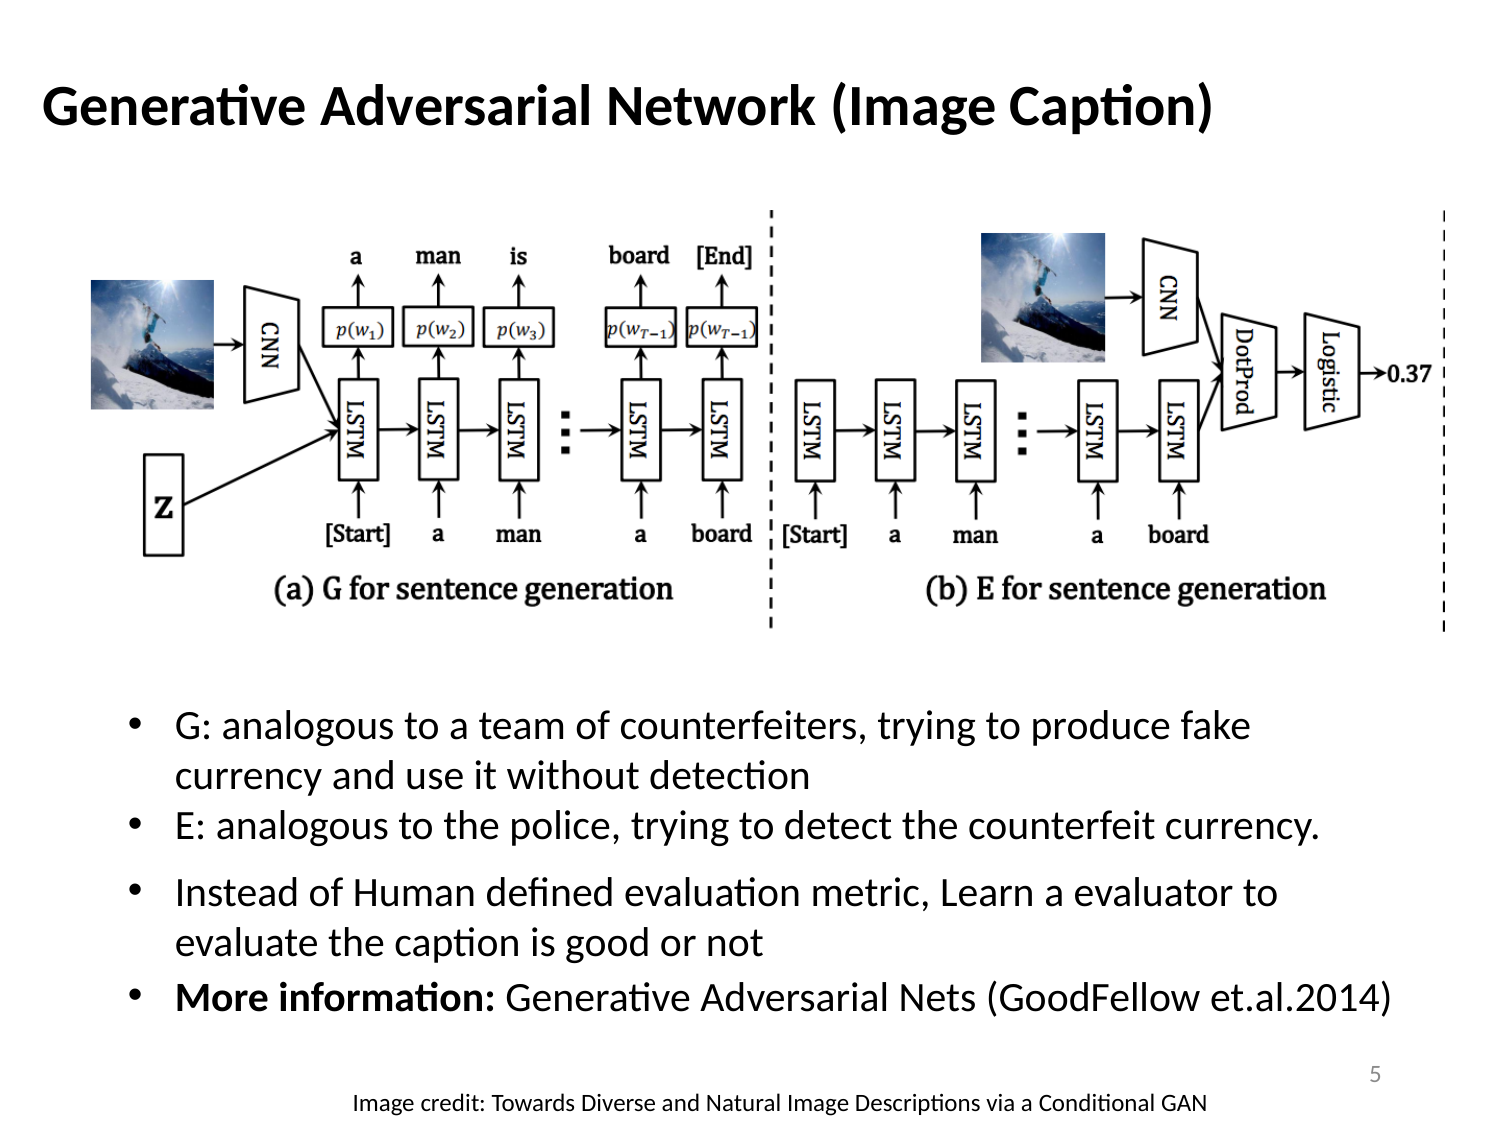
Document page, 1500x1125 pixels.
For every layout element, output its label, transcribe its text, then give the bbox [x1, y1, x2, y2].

text_box G: analogous to a team of counterfeiters, trying to produce fake currency and use it without detection E: analogous to the police, trying to detect the counterfeit currency. [113, 690, 1424, 856]
text_box Instead of Human defined evaluation metric, Learn a evaluator to evaluate the caption is good or not [113, 857, 1424, 962]
text_box More information: Generative Adversarial Nets (GoodFellow et.al.2014) [113, 962, 1424, 1027]
text_box Image credit: Towards Diverse and Natural Image Descriptions via a Conditional GAN [337, 1079, 1225, 1125]
text_box Generative Adversarial Network (Image Caption) [27, 59, 1230, 145]
slide_number 5 [1059, 1042, 1397, 1103]
picture [18, 185, 1445, 659]
